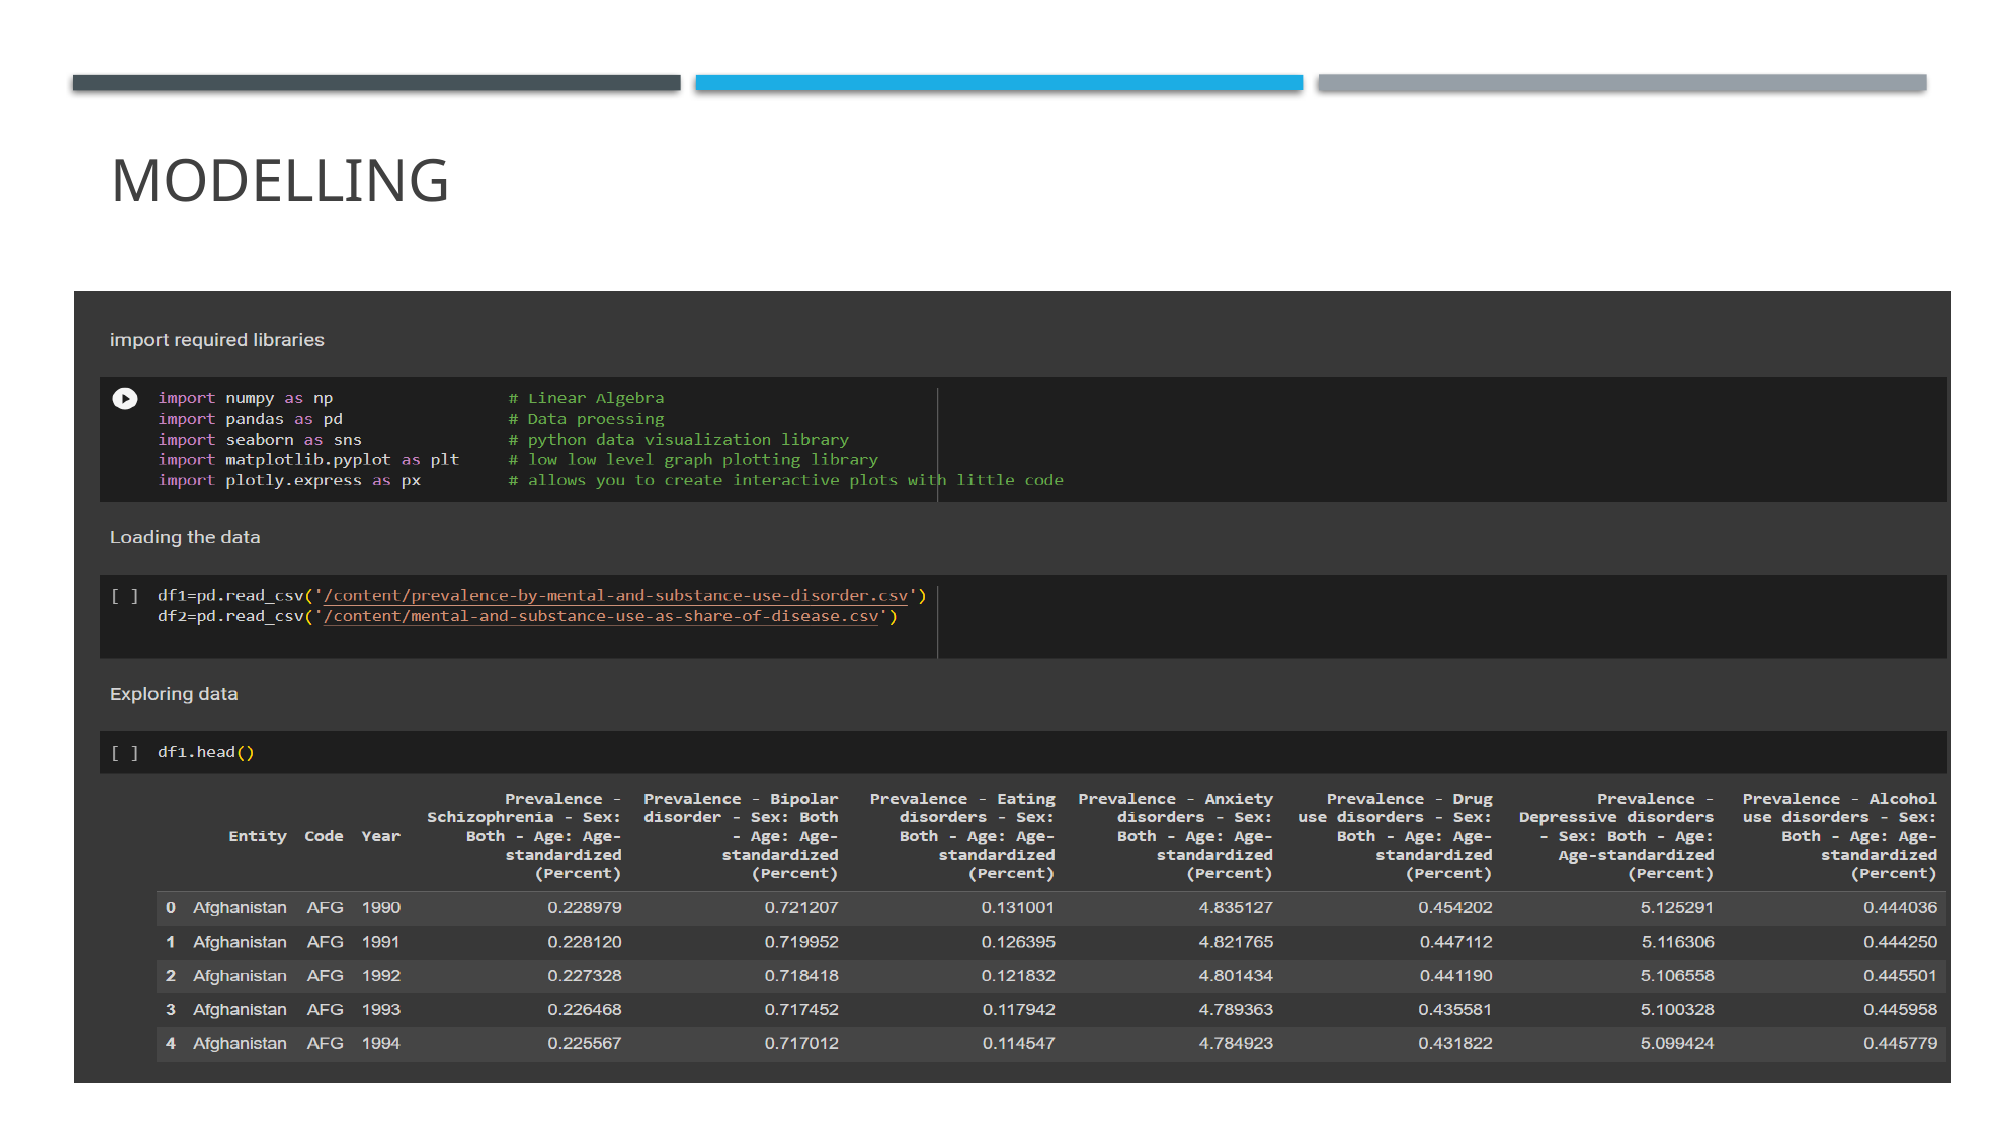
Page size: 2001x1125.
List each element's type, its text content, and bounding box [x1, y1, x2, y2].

title MODELLING [95, 81, 1905, 276]
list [73, 291, 1951, 1083]
